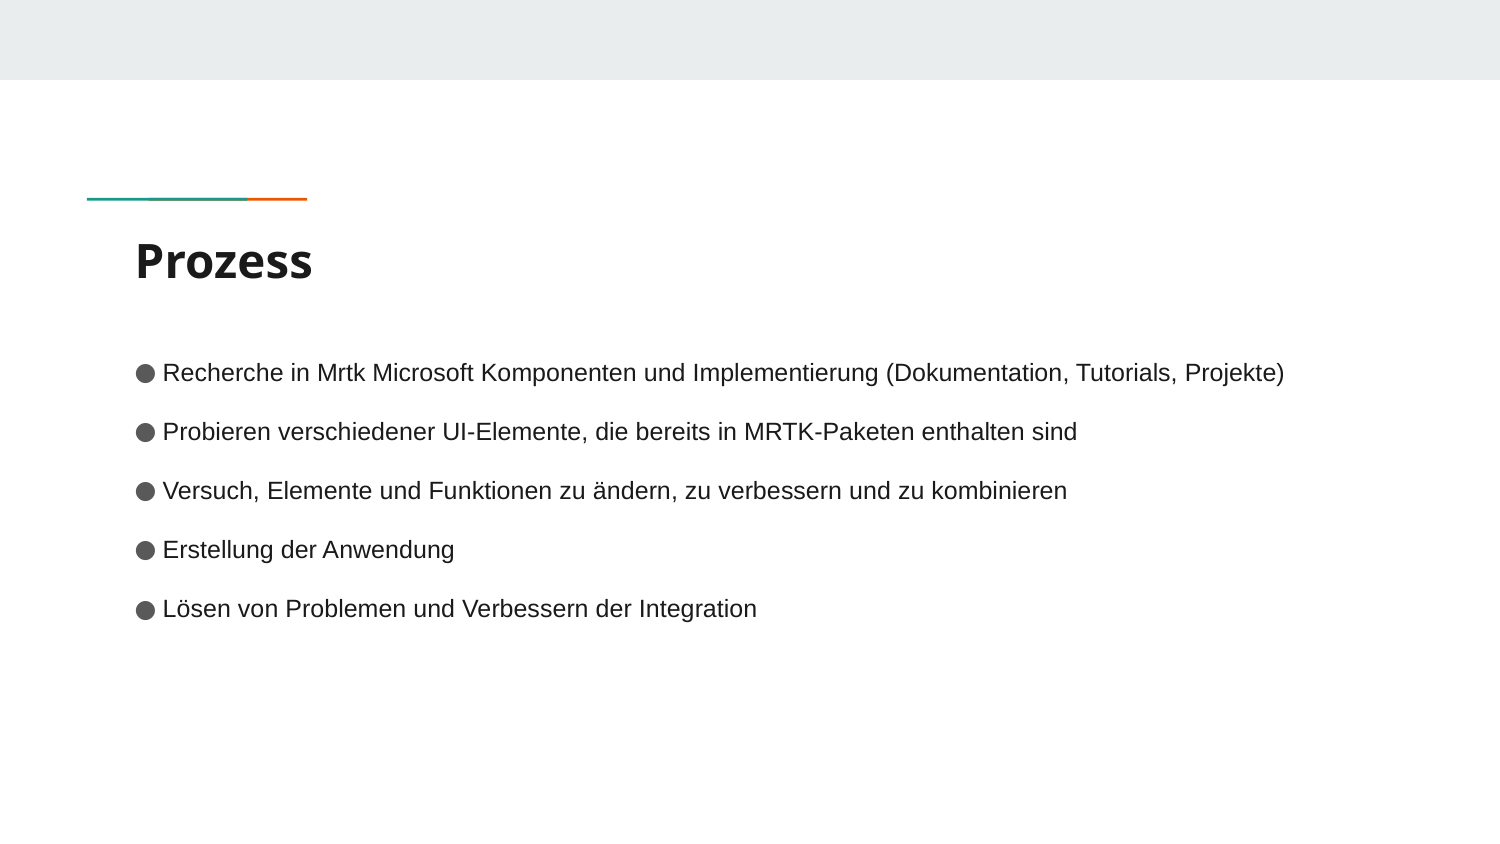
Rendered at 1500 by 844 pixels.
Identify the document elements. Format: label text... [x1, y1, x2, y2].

title Prozess [119, 216, 1381, 305]
list Recherche in Mrtk Microsoft Komponenten und Implementierung (Dokumentation, Tutorials, Projekte) Probieren verschiedener UI-Elemente, die bereits in MRTK-Paketen enthalten sind Versuch, Elemente und Funktionen zu ändern, zu verbessern und zu kombinieren Erstellung der Anwendung Lösen von Problemen und Verbessern der Integration [119, 341, 1381, 818]
